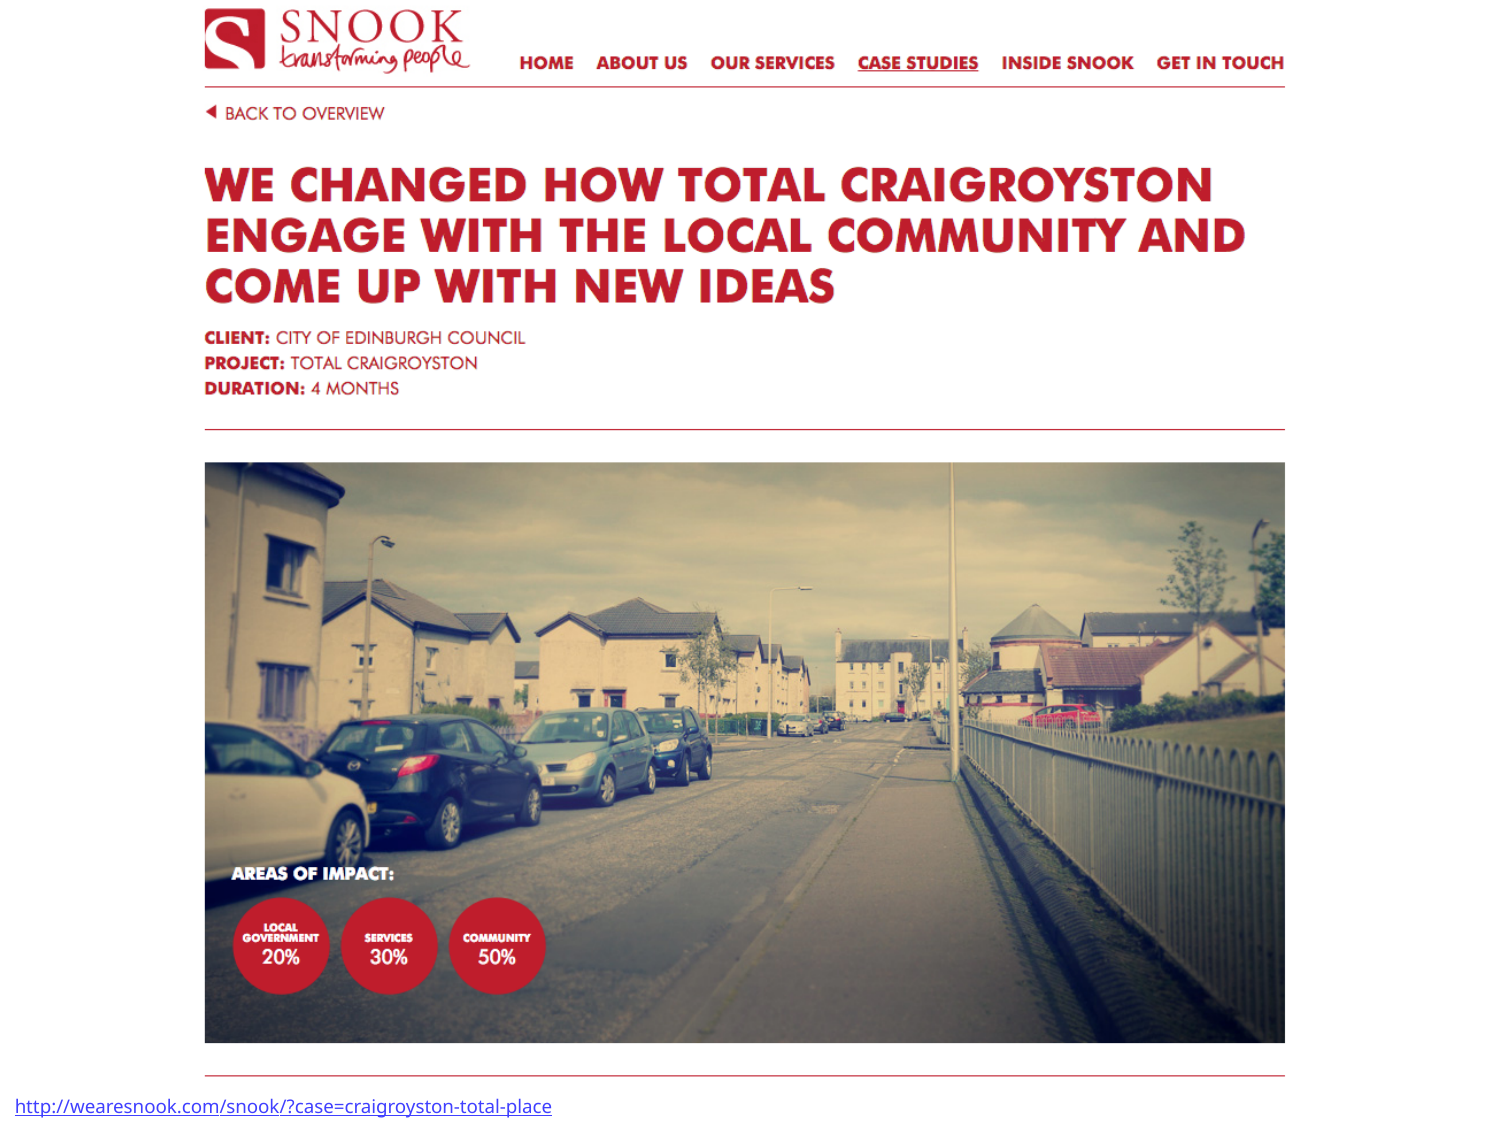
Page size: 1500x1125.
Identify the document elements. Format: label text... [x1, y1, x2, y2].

text_box http://wearesnook.com/snook/?case=craigroyston-total-place [0, 1087, 1375, 1125]
picture [190, 0, 1301, 1088]
